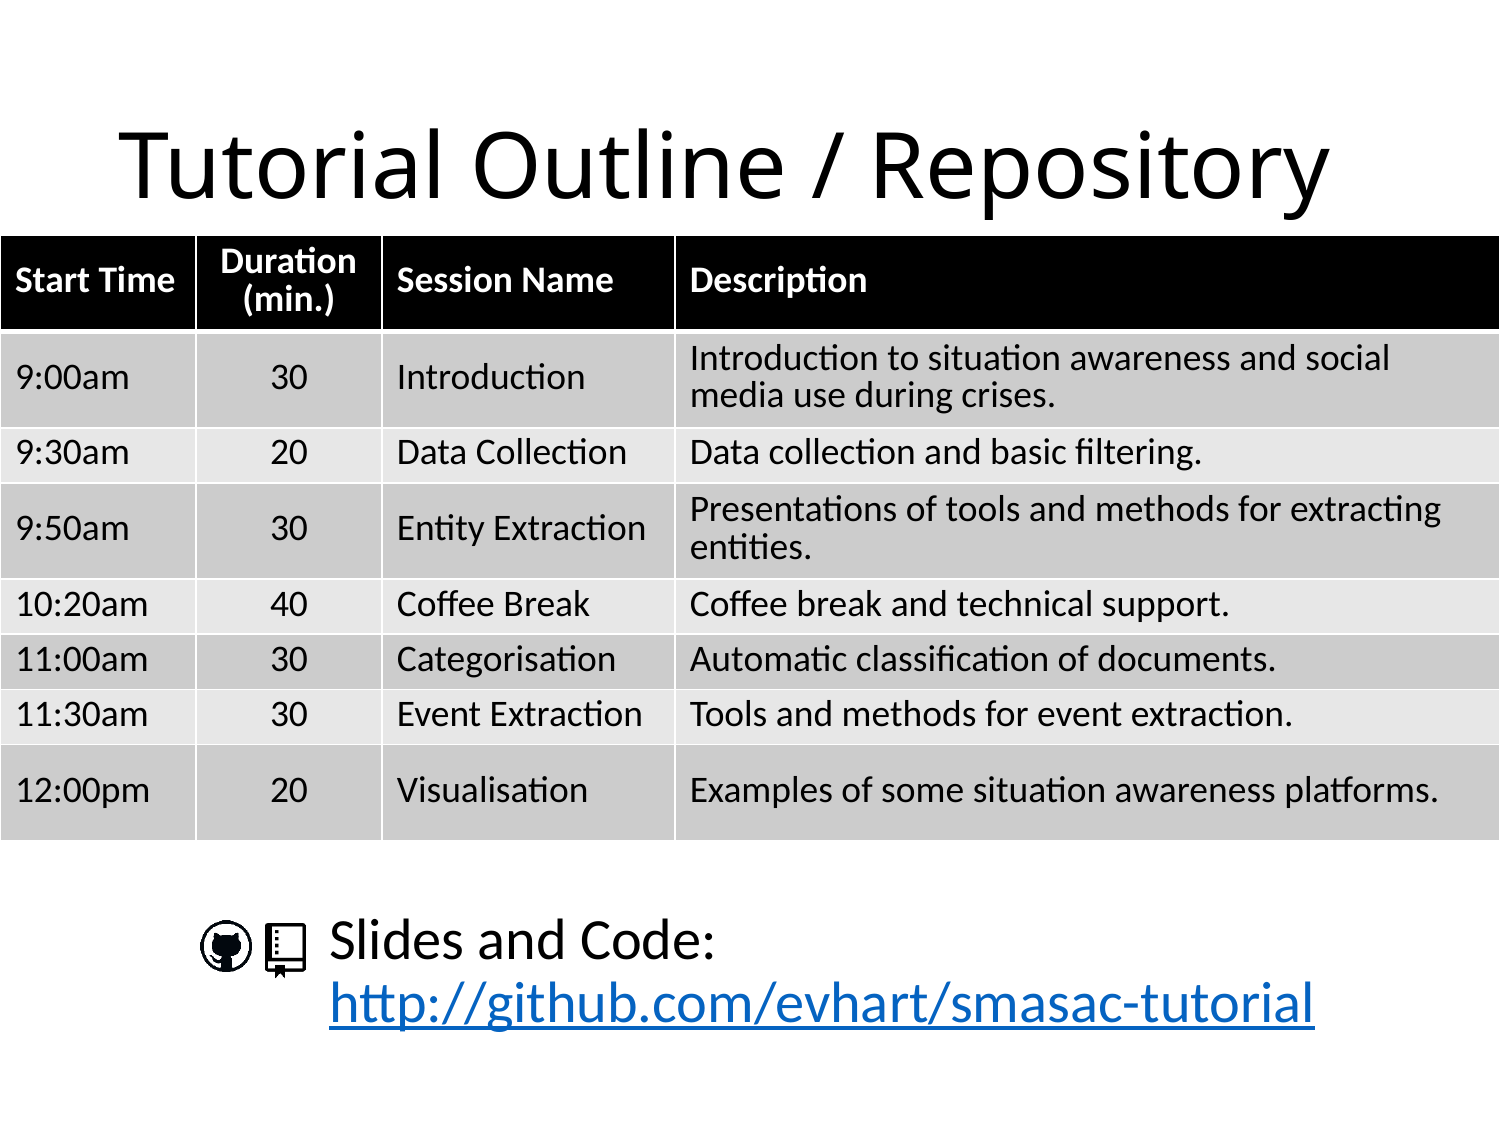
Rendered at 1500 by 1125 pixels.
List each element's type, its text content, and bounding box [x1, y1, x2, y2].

table_cell Tools and methods for event extraction. [676, 690, 1499, 744]
table_cell 30 [197, 690, 381, 744]
table_cell 30 [197, 635, 381, 689]
table_cell Entity Extraction [383, 484, 674, 578]
table_cell 20 [197, 429, 381, 482]
table_cell Coffee Break [383, 580, 674, 633]
table_header Session Name [383, 236, 674, 329]
table_header Duration (min.) [197, 236, 381, 329]
table_header Description [676, 236, 1499, 329]
table_header Start Time [1, 236, 195, 329]
list Slides and Code: http://github.com/evhart/smasac-tutorial [314, 895, 1334, 1049]
table_cell 9:50am [1, 484, 195, 578]
table_cell 30 [197, 334, 381, 427]
table_cell Introduction [383, 334, 674, 427]
table_cell 12:00pm [1, 745, 195, 840]
table_cell Presentations of tools and methods for extracting entities. [676, 484, 1499, 578]
table_cell Data Collection [383, 429, 674, 482]
table_cell 11:30am [1, 690, 195, 744]
picture [200, 920, 252, 973]
table_cell Data collection and basic filtering. [676, 429, 1499, 482]
table_cell Examples of some situation awareness platforms. [676, 745, 1499, 840]
table_cell Categorisation [383, 635, 674, 689]
title Tutorial Outline / Repository [103, 59, 1397, 234]
table_cell Coffee break and technical support. [676, 580, 1499, 633]
table_cell 9:00am [1, 334, 195, 427]
table_cell Introduction to situation awareness and social media use during crises. [676, 334, 1499, 427]
picture [258, 919, 315, 982]
table_cell Event Extraction [383, 690, 674, 744]
table_cell 30 [197, 484, 381, 578]
table_cell 11:00am [1, 635, 195, 689]
table_cell 20 [197, 745, 381, 840]
table_cell Visualisation [383, 745, 674, 840]
table_cell 10:20am [1, 580, 195, 633]
table_cell 9:30am [1, 429, 195, 482]
table_cell 40 [197, 580, 381, 633]
table_cell Automatic classification of documents. [676, 635, 1499, 689]
